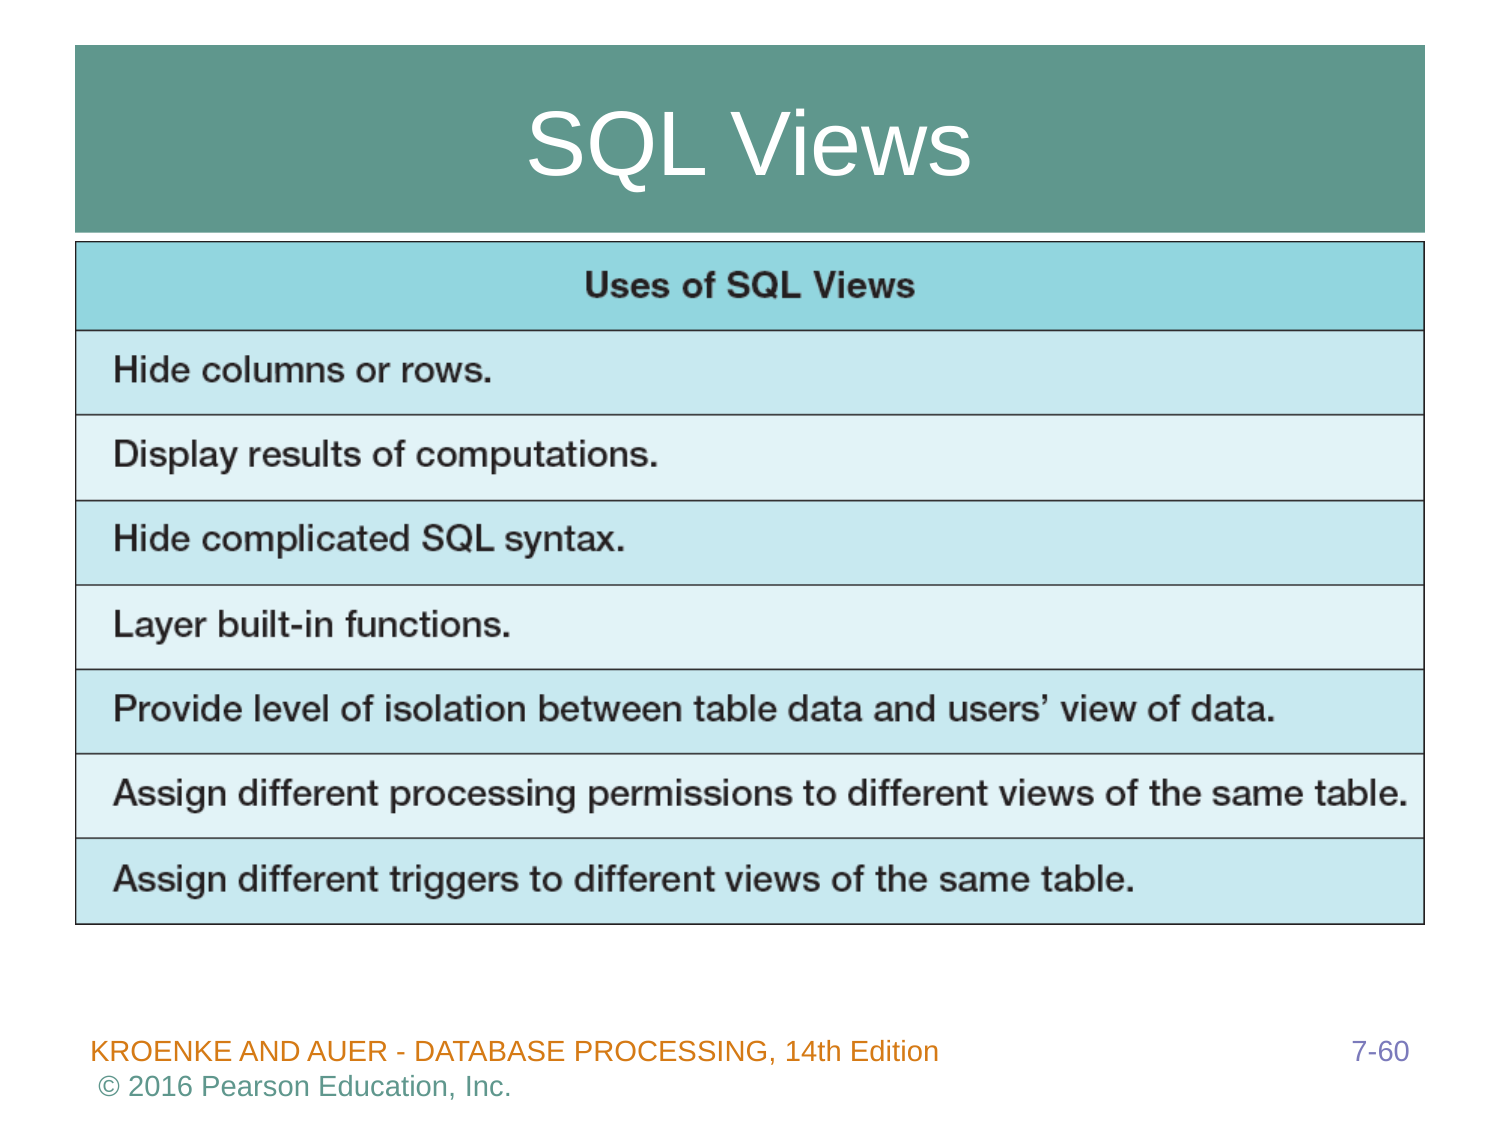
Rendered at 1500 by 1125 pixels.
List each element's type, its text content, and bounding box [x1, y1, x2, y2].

slide_number 7-60 [1074, 1024, 1426, 1103]
footer KROENKE AND AUER - DATABASE PROCESSING, 14th Edition © 2016 Pearson Education, Inc. [74, 1024, 963, 1104]
picture [74, 241, 1426, 926]
title SQL Views [74, 44, 1426, 233]
